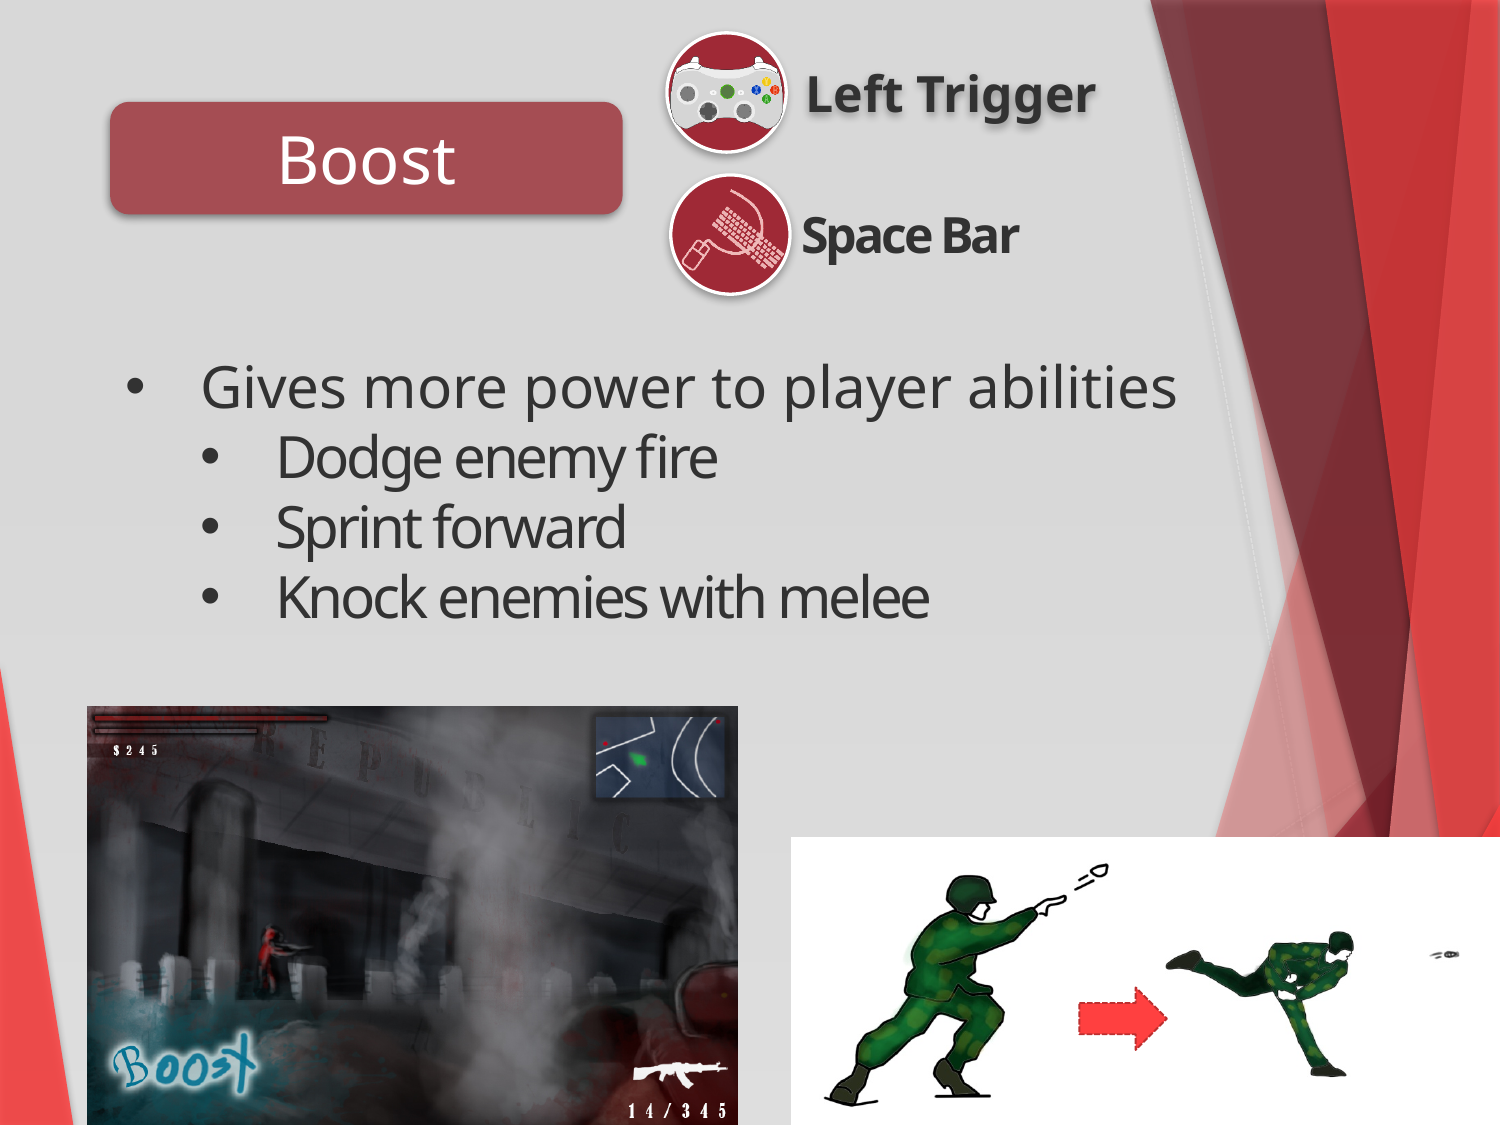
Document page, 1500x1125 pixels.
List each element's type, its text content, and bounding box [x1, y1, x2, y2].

text_box Gives more power to player abilities Dodge enemy fire Sprint forward Knock enemies with melee [110, 343, 1200, 638]
text_box Left Trigger [793, 54, 1289, 132]
picture [87, 706, 738, 1125]
text_box Space Bar [797, 196, 1036, 272]
text_box Boost [110, 101, 623, 215]
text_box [666, 32, 787, 153]
picture [791, 837, 1500, 1125]
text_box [670, 174, 791, 295]
